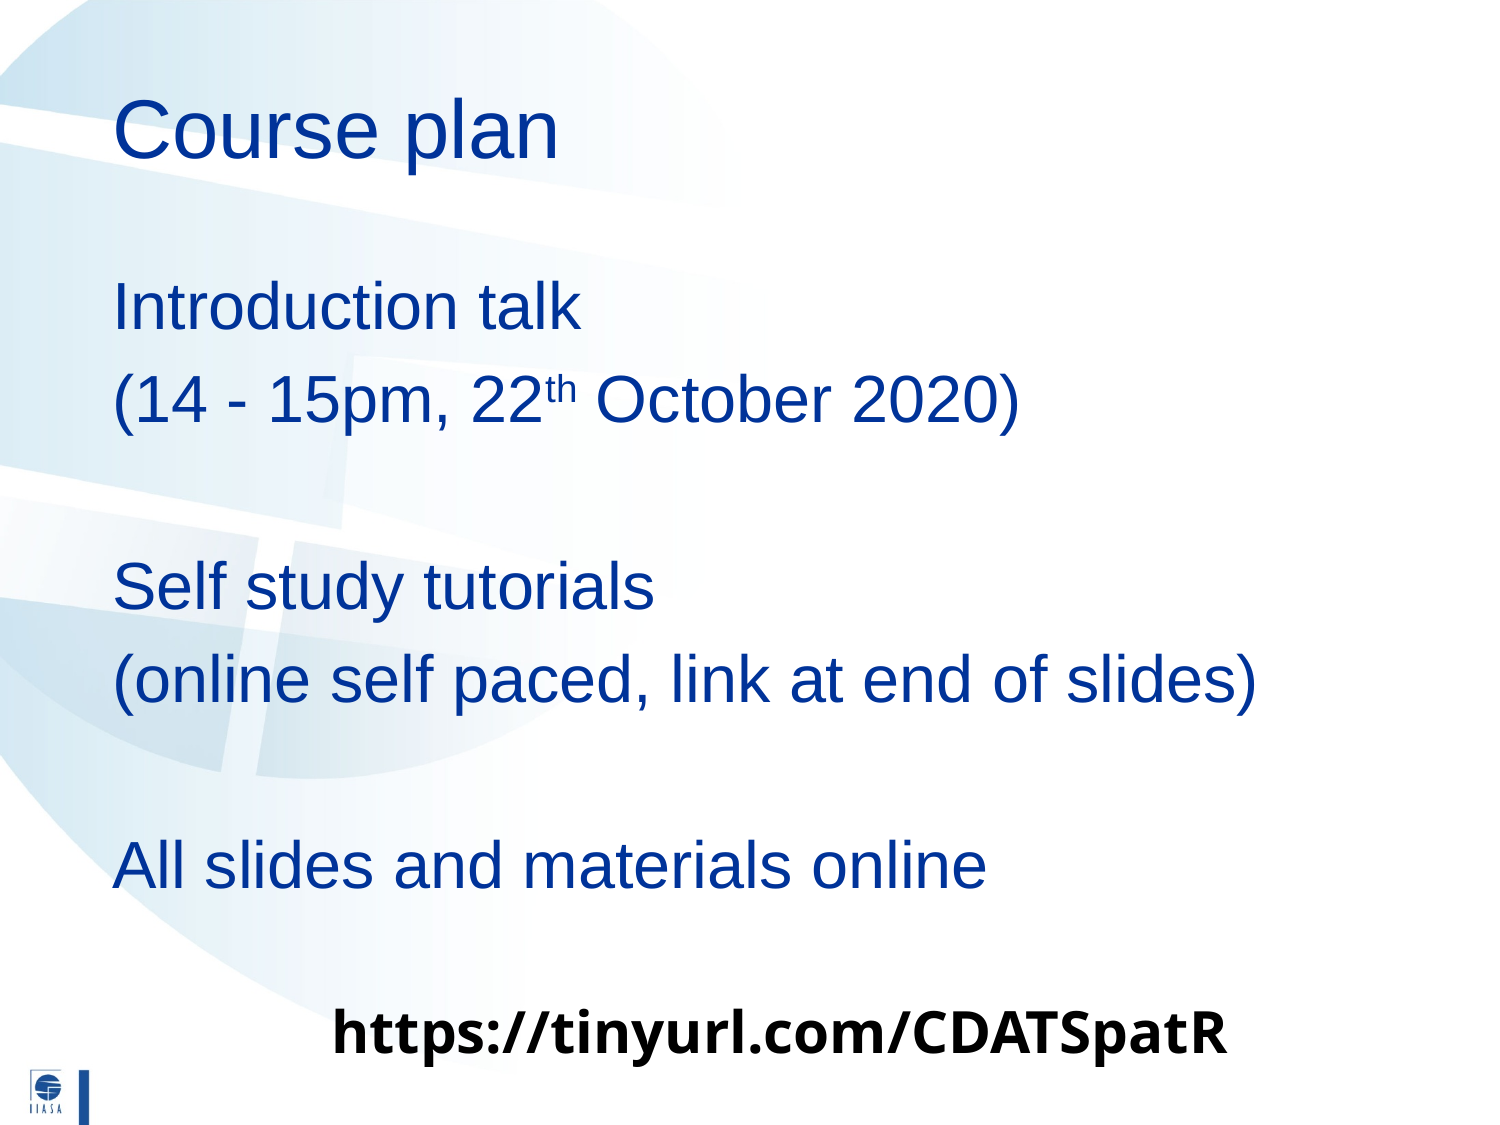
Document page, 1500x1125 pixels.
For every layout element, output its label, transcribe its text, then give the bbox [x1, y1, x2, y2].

picture [0, 0, 1500, 1125]
list Introduction talk (14 - 15pm, 22th October 2020) Self study tutorials (online self paced, link at end of slides) All slides and materials online [111, 262, 1425, 1006]
text_box https://tinyurl.com/CDATSpatR [206, 987, 1353, 1125]
title Course plan [111, 74, 1425, 262]
